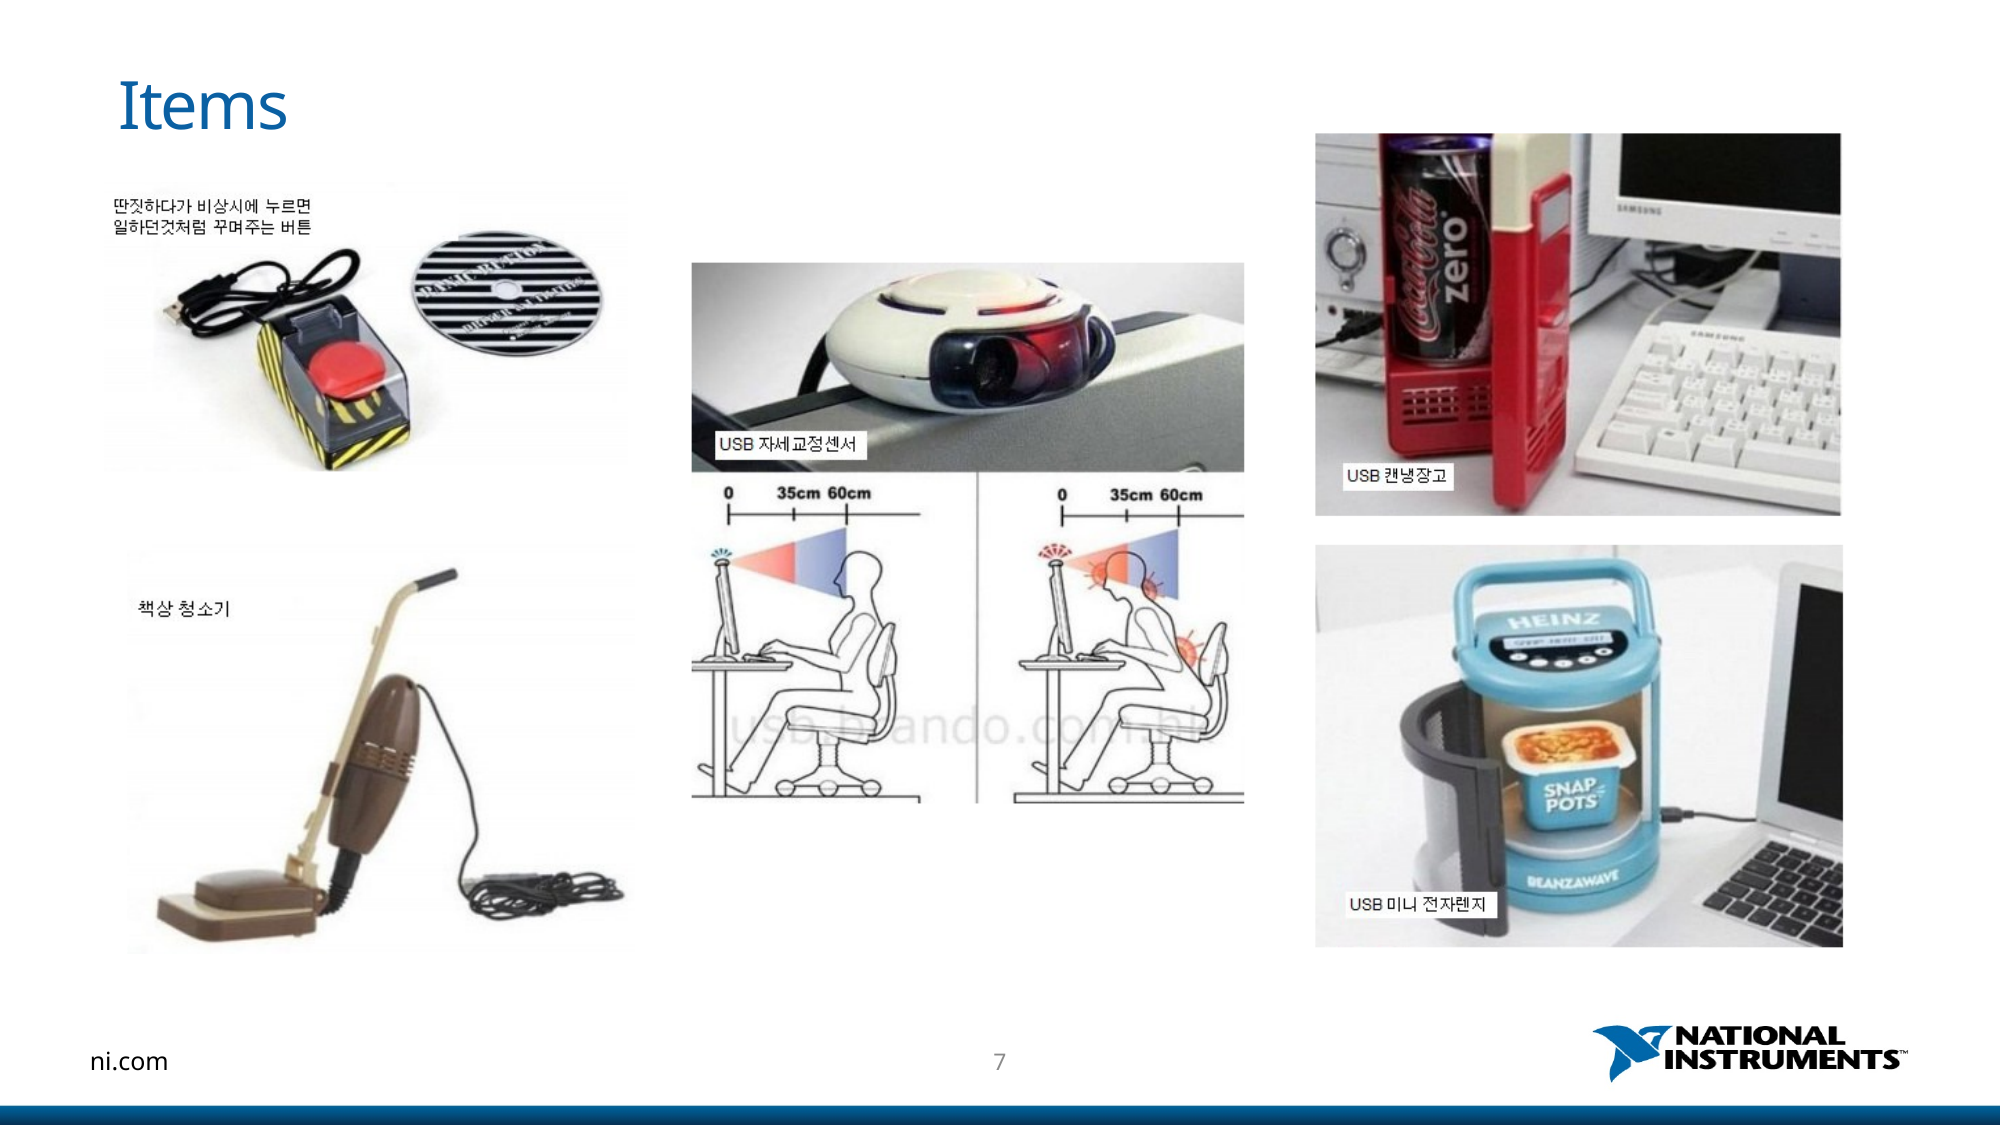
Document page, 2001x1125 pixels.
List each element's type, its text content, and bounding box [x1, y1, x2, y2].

picture [0, 0, 2000, 1125]
title Items [103, 23, 1891, 182]
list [103, 181, 635, 478]
